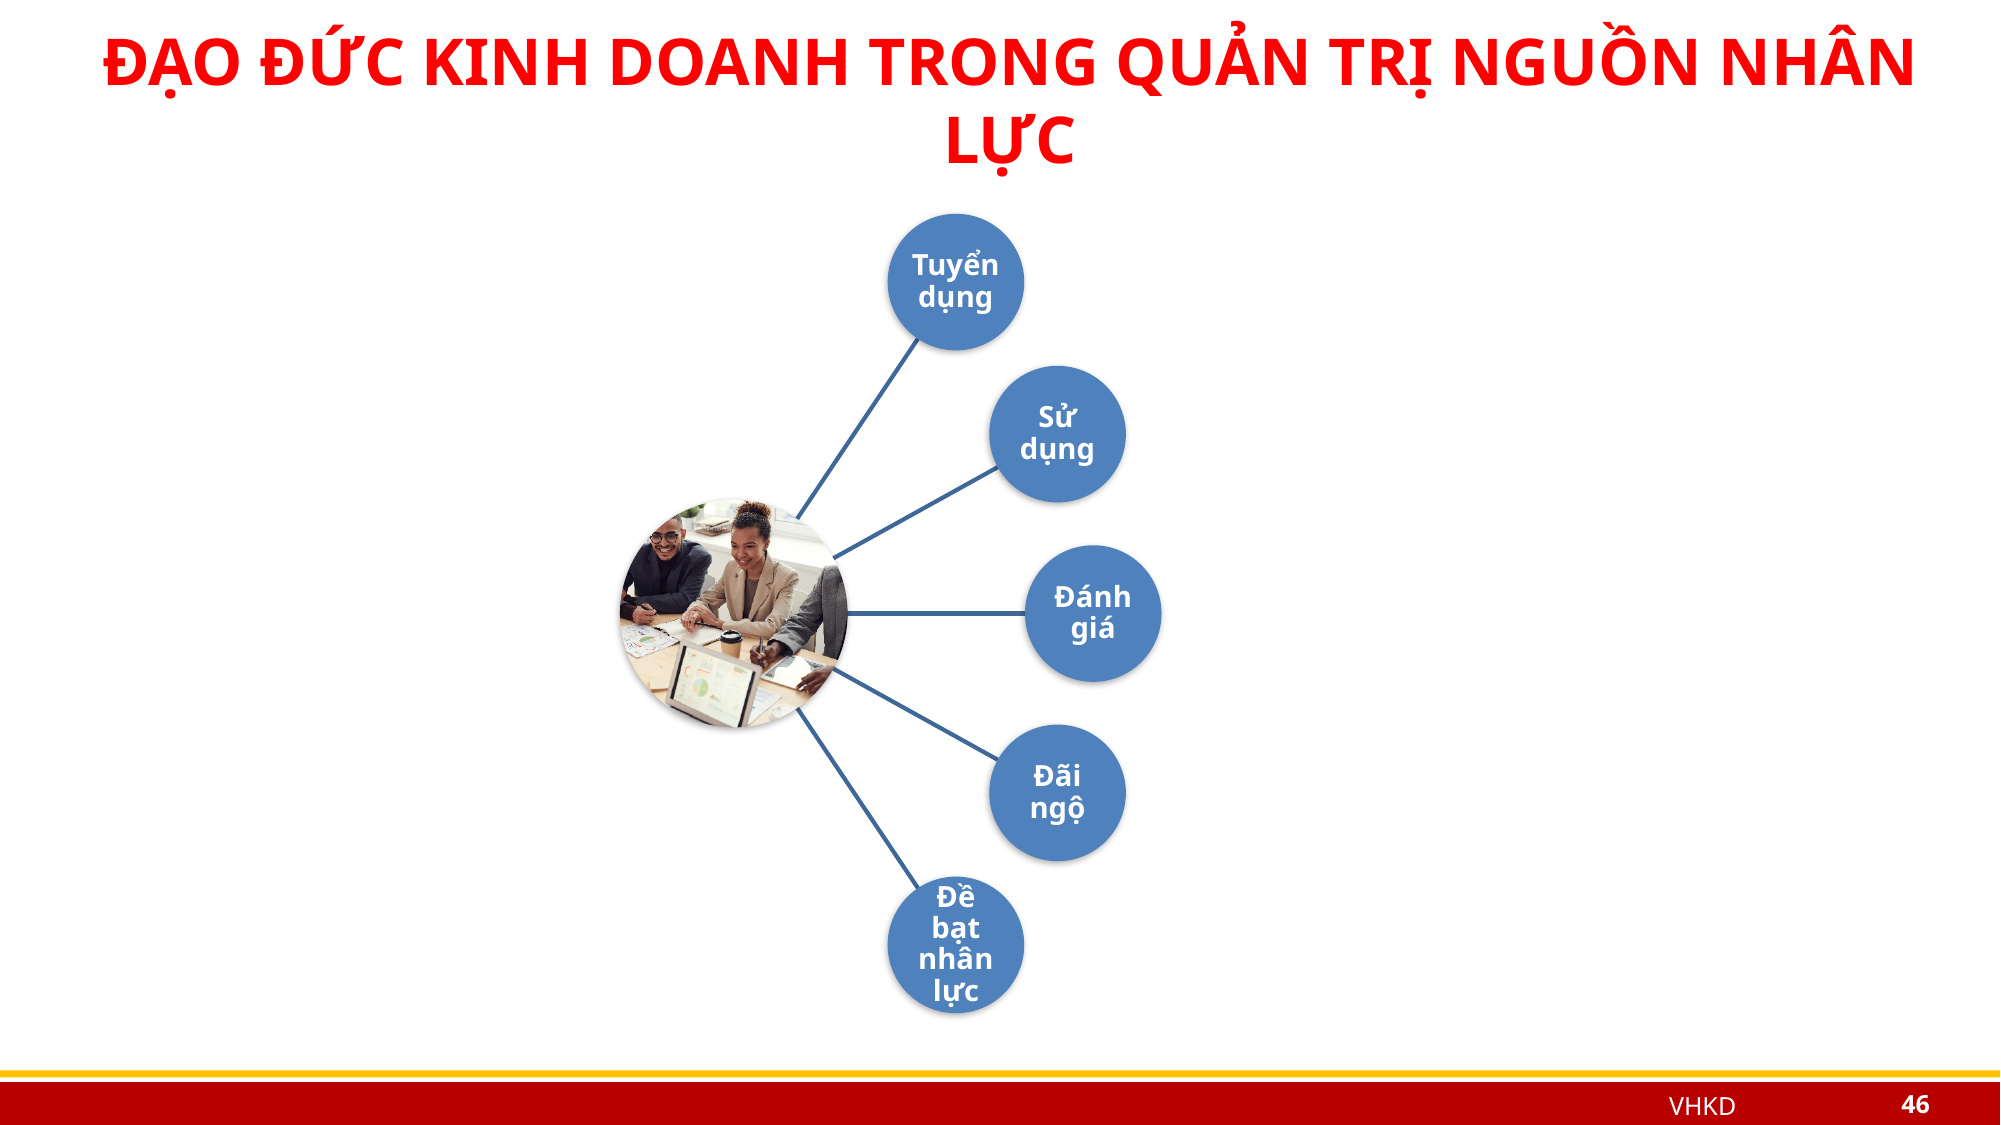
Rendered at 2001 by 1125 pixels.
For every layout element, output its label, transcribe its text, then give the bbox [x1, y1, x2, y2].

slide_number 46 [1815, 1082, 1945, 1125]
text_box ĐẠO ĐỨC KINH DOANH TRONG QUẢN TRỊ NGUỒN NHÂN LỰC [19, 52, 2000, 145]
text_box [99, 213, 1901, 1014]
footer VHKD [1590, 1082, 1815, 1125]
